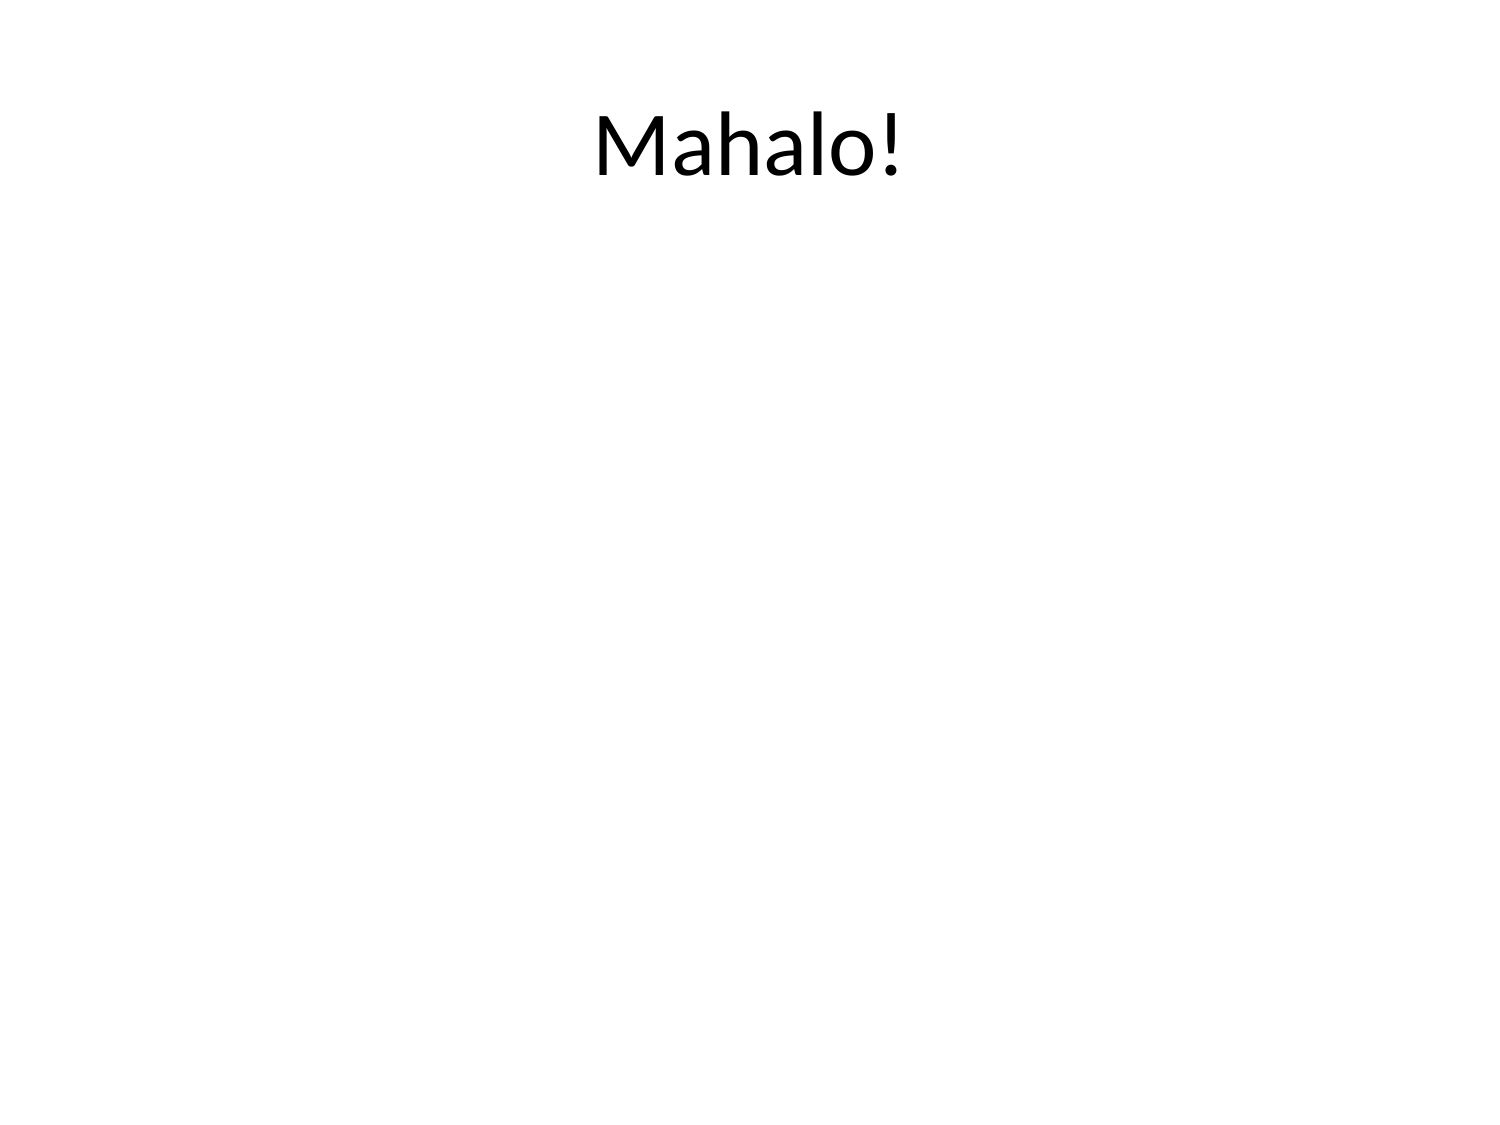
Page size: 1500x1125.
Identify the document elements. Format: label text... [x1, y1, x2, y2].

title Mahalo! [75, 45, 1425, 233]
